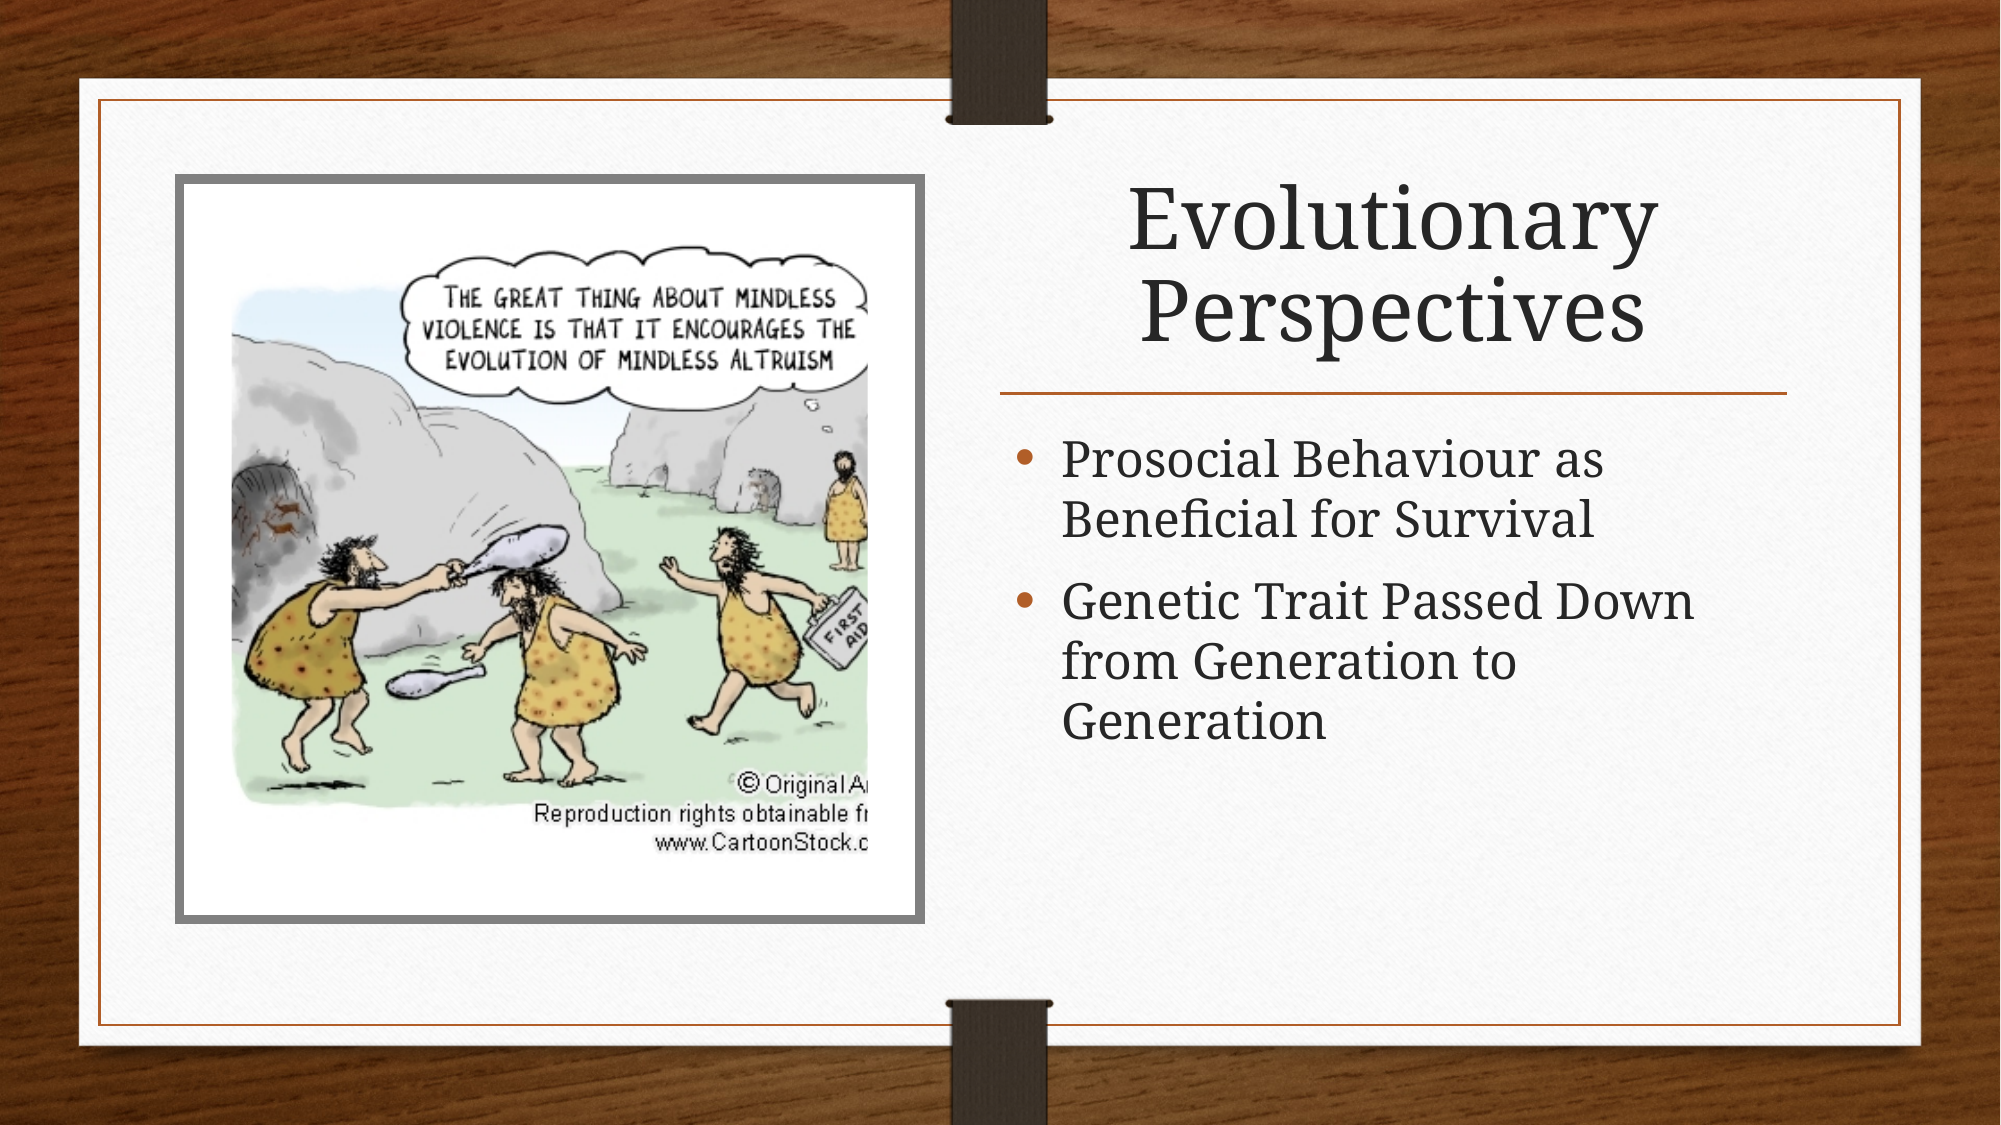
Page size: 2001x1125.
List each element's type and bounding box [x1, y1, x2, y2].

text_box [0, 0, 2000, 1125]
list [231, 231, 868, 865]
